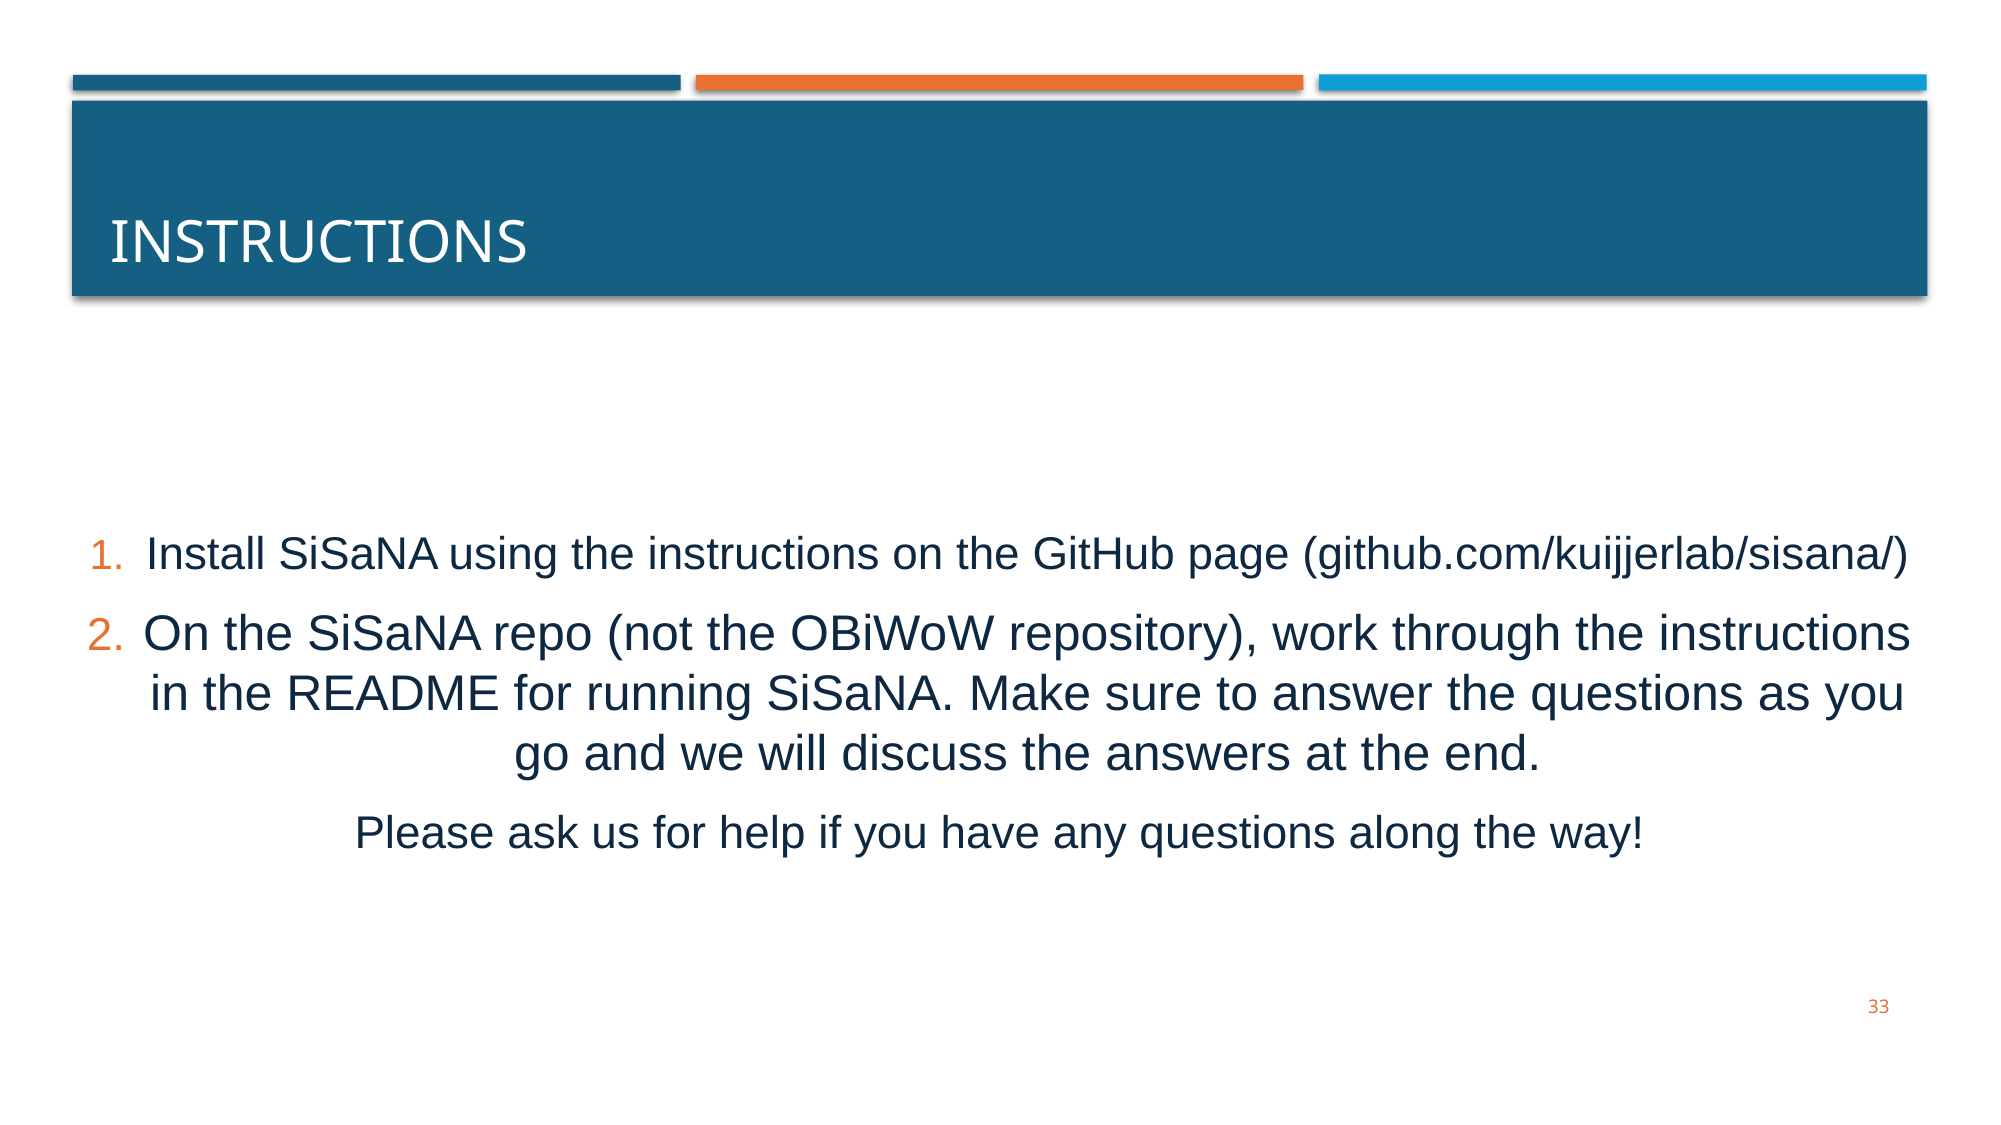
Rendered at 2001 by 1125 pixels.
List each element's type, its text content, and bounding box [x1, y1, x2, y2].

slide_number 33 [1732, 977, 1905, 1037]
list Install SiSaNA using the instructions on the GitHub page (github.com/kuijjerlab/sisana/) On the SiSaNA repo (not the OBiWoW repository), work through the instructions in the README for running SiSaNA. Make sure to answer the questions as you go and we will discuss the answers at the end. Please ask us for help if you have any questions along the way! [47, 344, 1953, 1037]
title Instructions [95, 115, 1905, 282]
